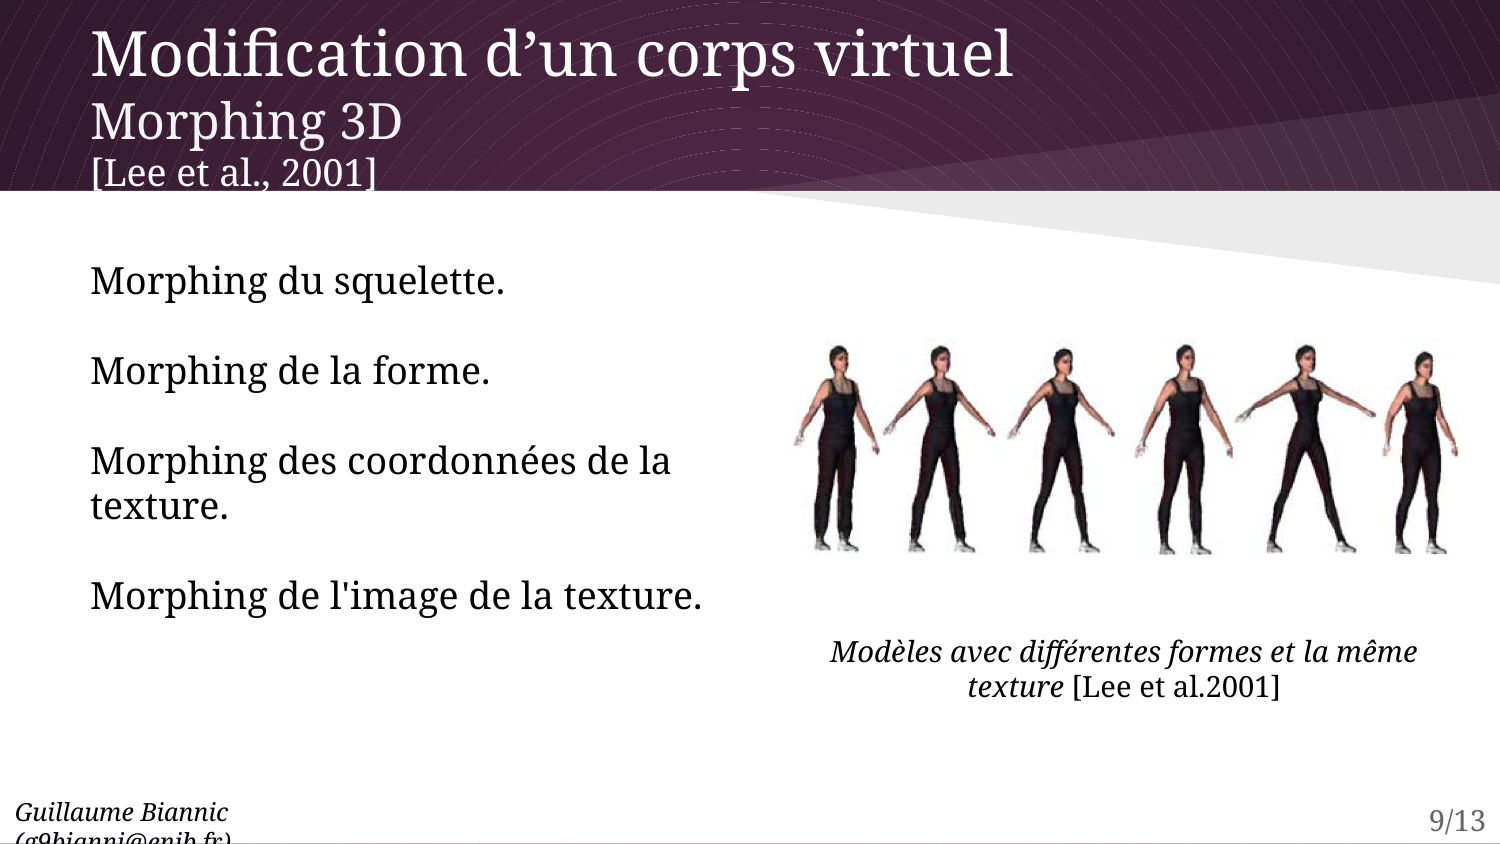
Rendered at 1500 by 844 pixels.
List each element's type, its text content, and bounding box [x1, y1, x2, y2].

title Modification d’un corps virtuel Morphing 3D [Lee et al., 2001] [75, 33, 1425, 175]
text_box Guillaume Biannic (g9bianni@enib.fr) [0, 789, 464, 844]
text_box Modèles avec différentes formes et la même texture [Lee et al.2001] [795, 618, 1453, 750]
list Morphing du squelette. Morphing de la forme. Morphing des coordonnées de la texture. Morphing de l'image de la texture. [75, 196, 733, 808]
picture [779, 324, 1469, 559]
text_box 9/13 [1398, 791, 1500, 844]
